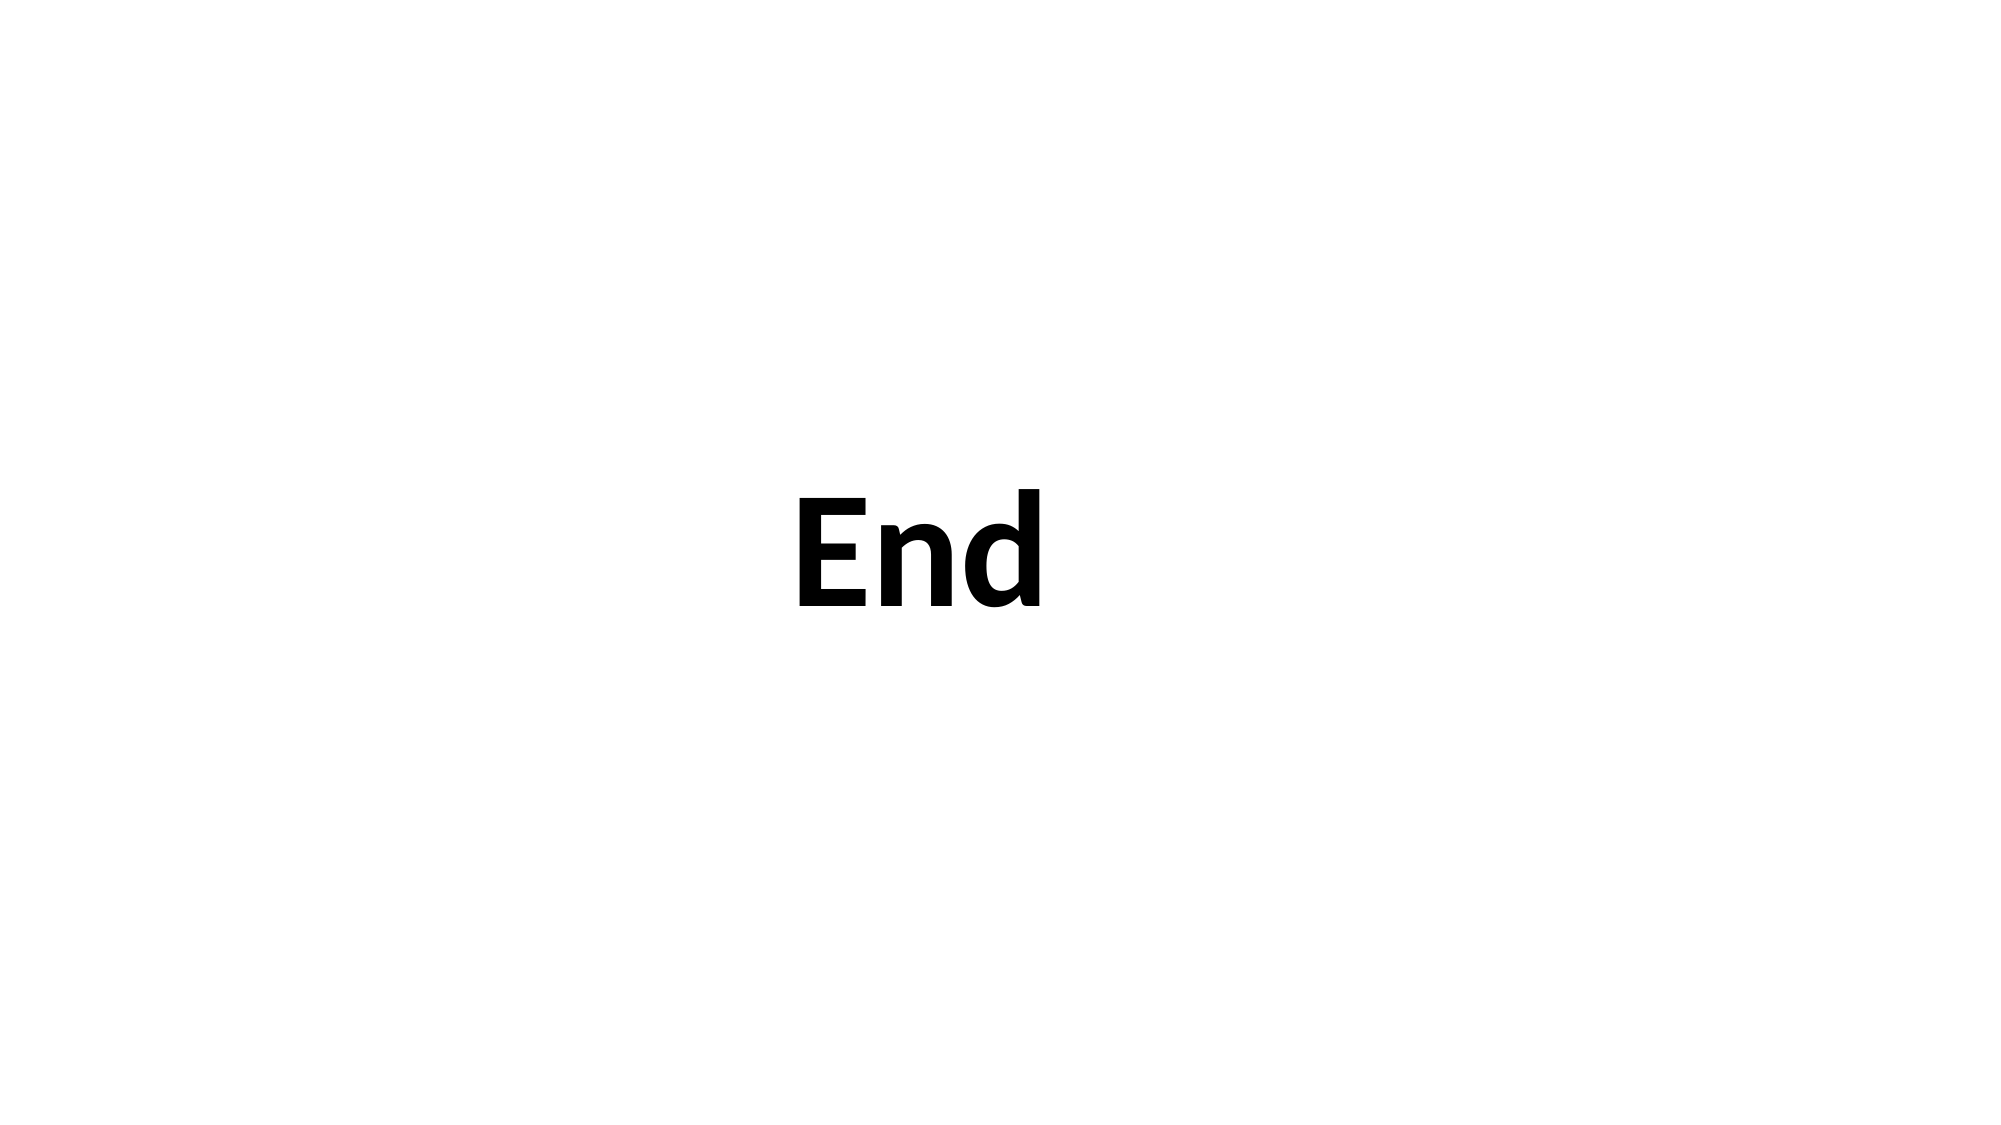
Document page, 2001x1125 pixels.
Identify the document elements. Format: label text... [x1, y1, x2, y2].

text_box End [775, 432, 1189, 648]
